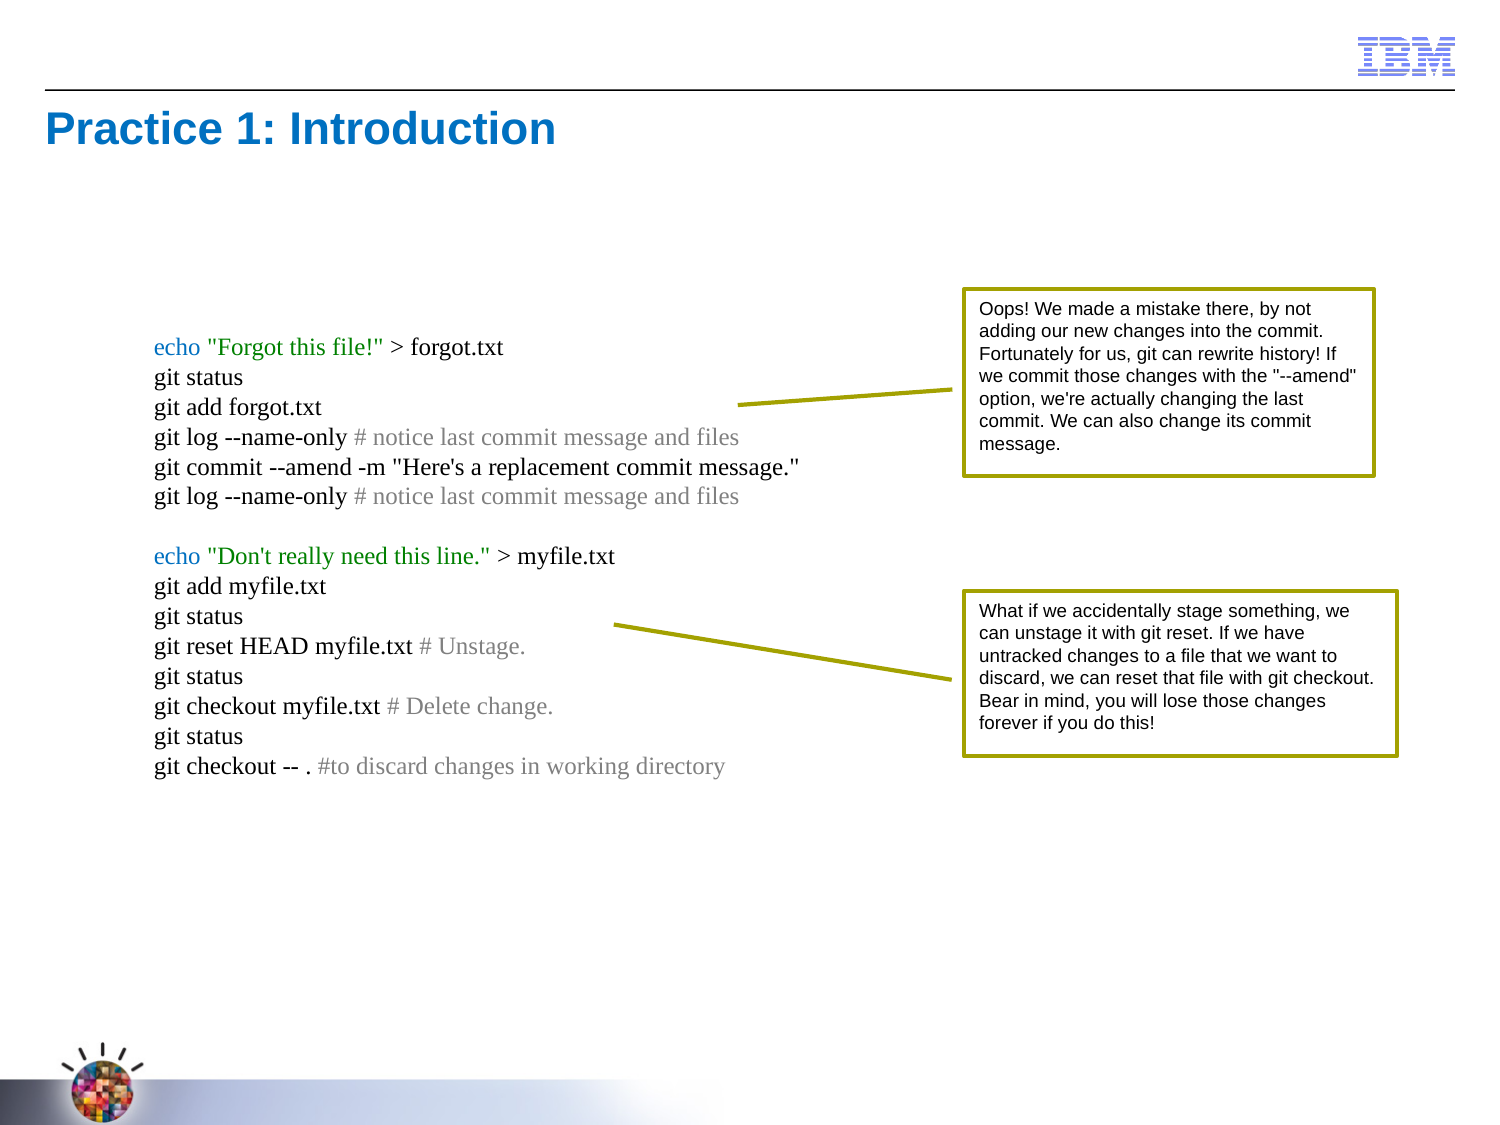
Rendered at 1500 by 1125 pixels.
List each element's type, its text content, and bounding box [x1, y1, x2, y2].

text_box What if we accidentally stage something, we can unstage it with git reset. If we have untracked changes to a file that we want to discard, we can reset that file with git checkout. Bear in mind, you will lose those changes forever if you do this! [613, 622, 953, 682]
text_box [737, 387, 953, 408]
title Practice 1: Introduction [29, 97, 1456, 160]
text_box What if we accidentally stage something, we can unstage it with git reset. If we have untracked changes to a file that we want to discard, we can reset that file with git checkout. Bear in mind, you will lose those changes forever if you do this! [962, 589, 1399, 758]
picture [1358, 37, 1455, 76]
text_box Oops! We made a mistake there, by not adding our new changes into the commit. Fortunately for us, git can rewrite history! If we commit those changes with the "--amend" option, we're actually changing the last commit. We can also change its commit message. [962, 287, 1376, 478]
picture [0, 1041, 724, 1125]
text_box echo "Forgot this file!" > forgot.txt git status git add forgot.txt git log --name-only # notice last commit message and files git commit --amend -m "Here's a replacement commit message." git log --name-only # notice last commit message and files echo "Don't really need this line." > myfile.txt git add myfile.txt git status git reset HEAD myfile.txt # Unstage. git status git checkout myfile.txt # Delete change. git status git checkout -- . #to discard changes in working directory [138, 293, 825, 817]
